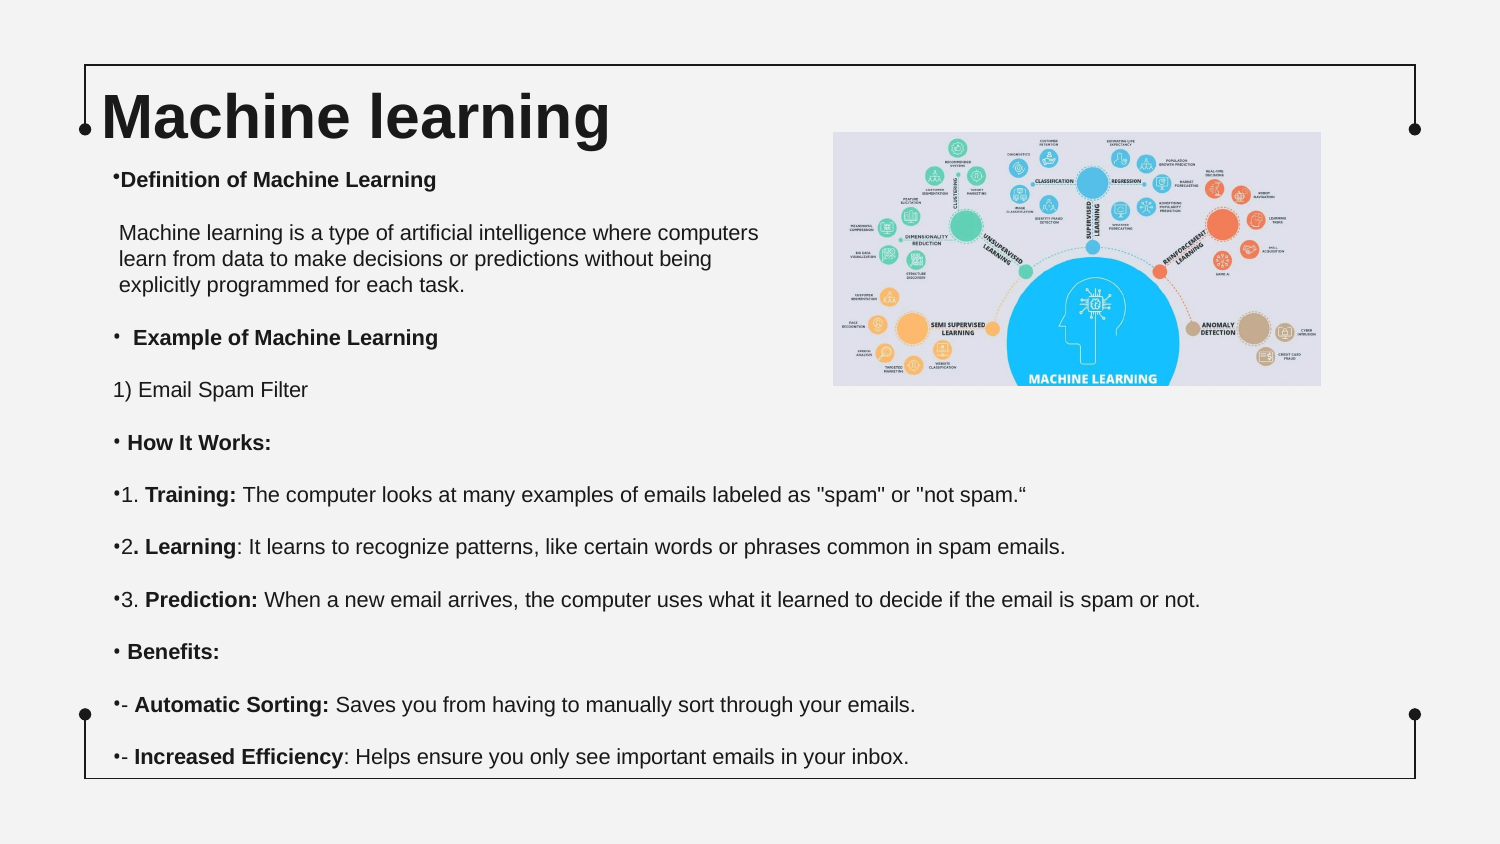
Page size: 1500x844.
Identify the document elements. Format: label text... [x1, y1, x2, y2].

picture [833, 132, 1321, 387]
picture [1028, 372, 1157, 387]
subtitle Definition of Machine Learning Machine learning is a type of artificial intelligence where computers learn from data to make decisions or predictions without being explicitly programmed for each task. Example of Machine Learning 1) Email Spam Filter How It Works: 1. Training: The computer looks at many examples of emails labeled as "spam" or "not spam.“ 2. Learning: It learns to recognize patterns, like certain words or phrases common in spam emails. 3. Prediction: When a new email arrives, the computer uses what it learned to decide if the email is spam or not. Benefits: - Automatic Sorting: Saves you from having to manually sort through your emails. - Increased Efficiency: Helps ensure you only see important emails in your inbox. [97, 158, 1459, 803]
picture [1058, 276, 1127, 365]
title Machine learning [86, 61, 1352, 155]
